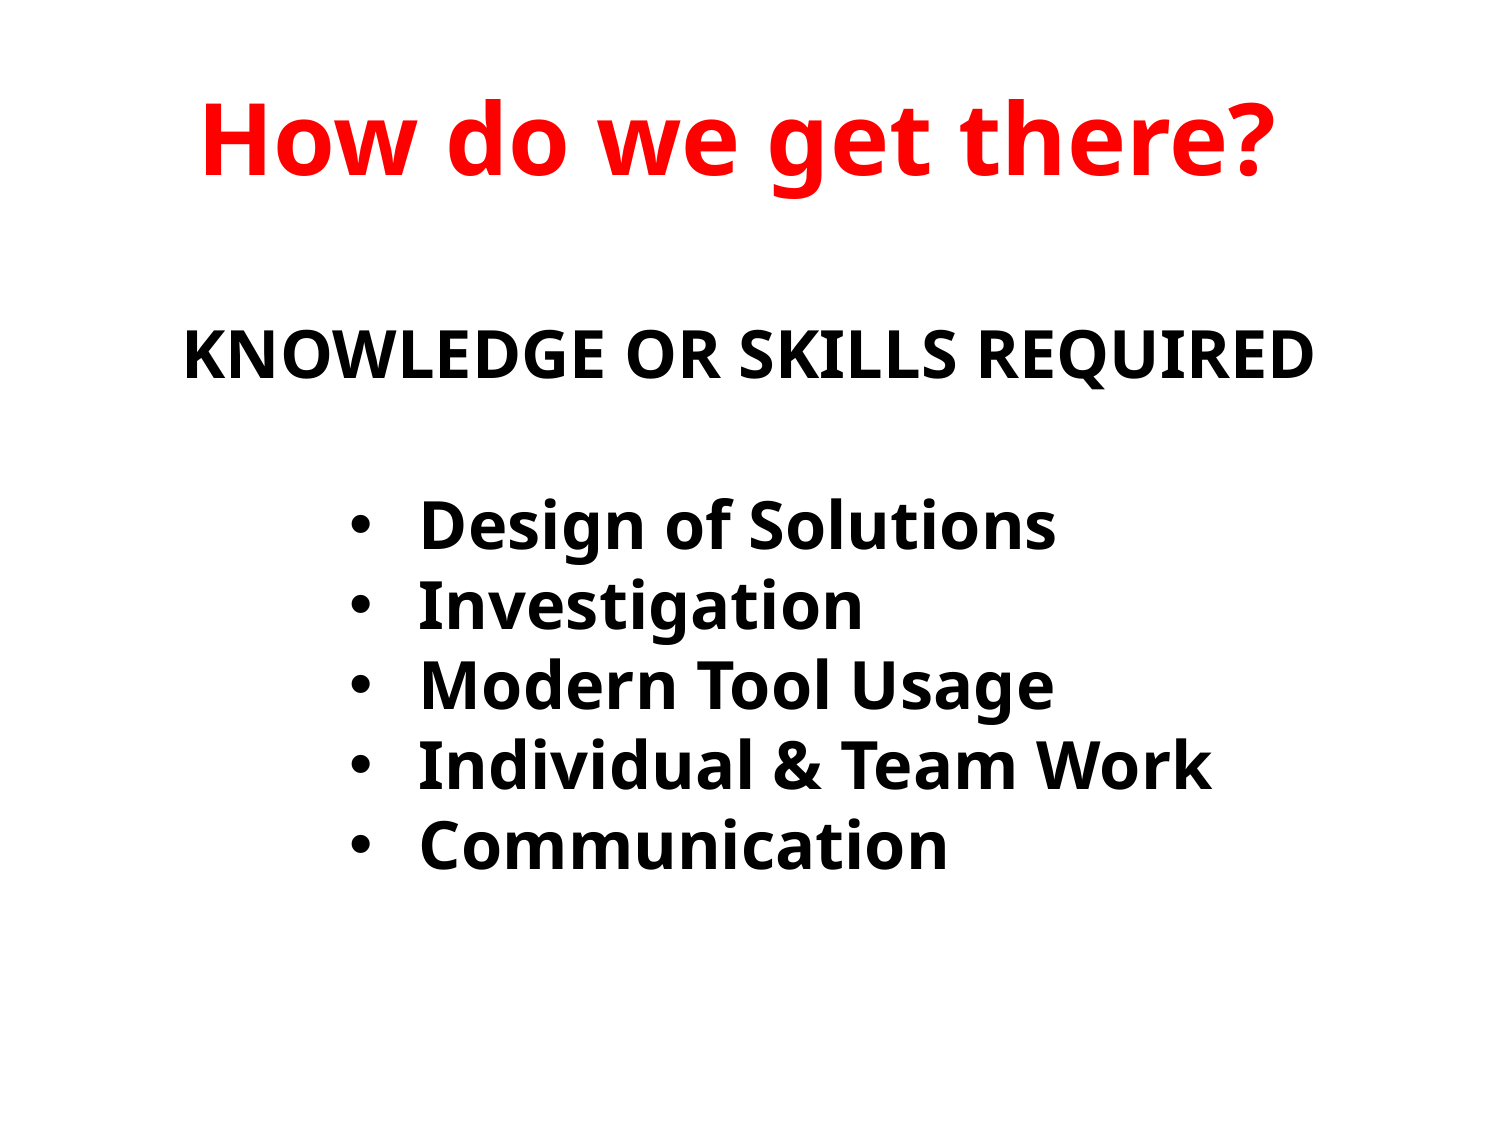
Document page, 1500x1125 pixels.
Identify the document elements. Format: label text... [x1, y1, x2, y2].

text_box KNOWLEDGE OR SKILLS REQUIRED [0, 228, 1500, 475]
text_box How do we get there? [0, 12, 1488, 258]
text_box Design of Solutions Investigation Modern Tool Usage Individual & Team Work Communication [342, 476, 1244, 1125]
